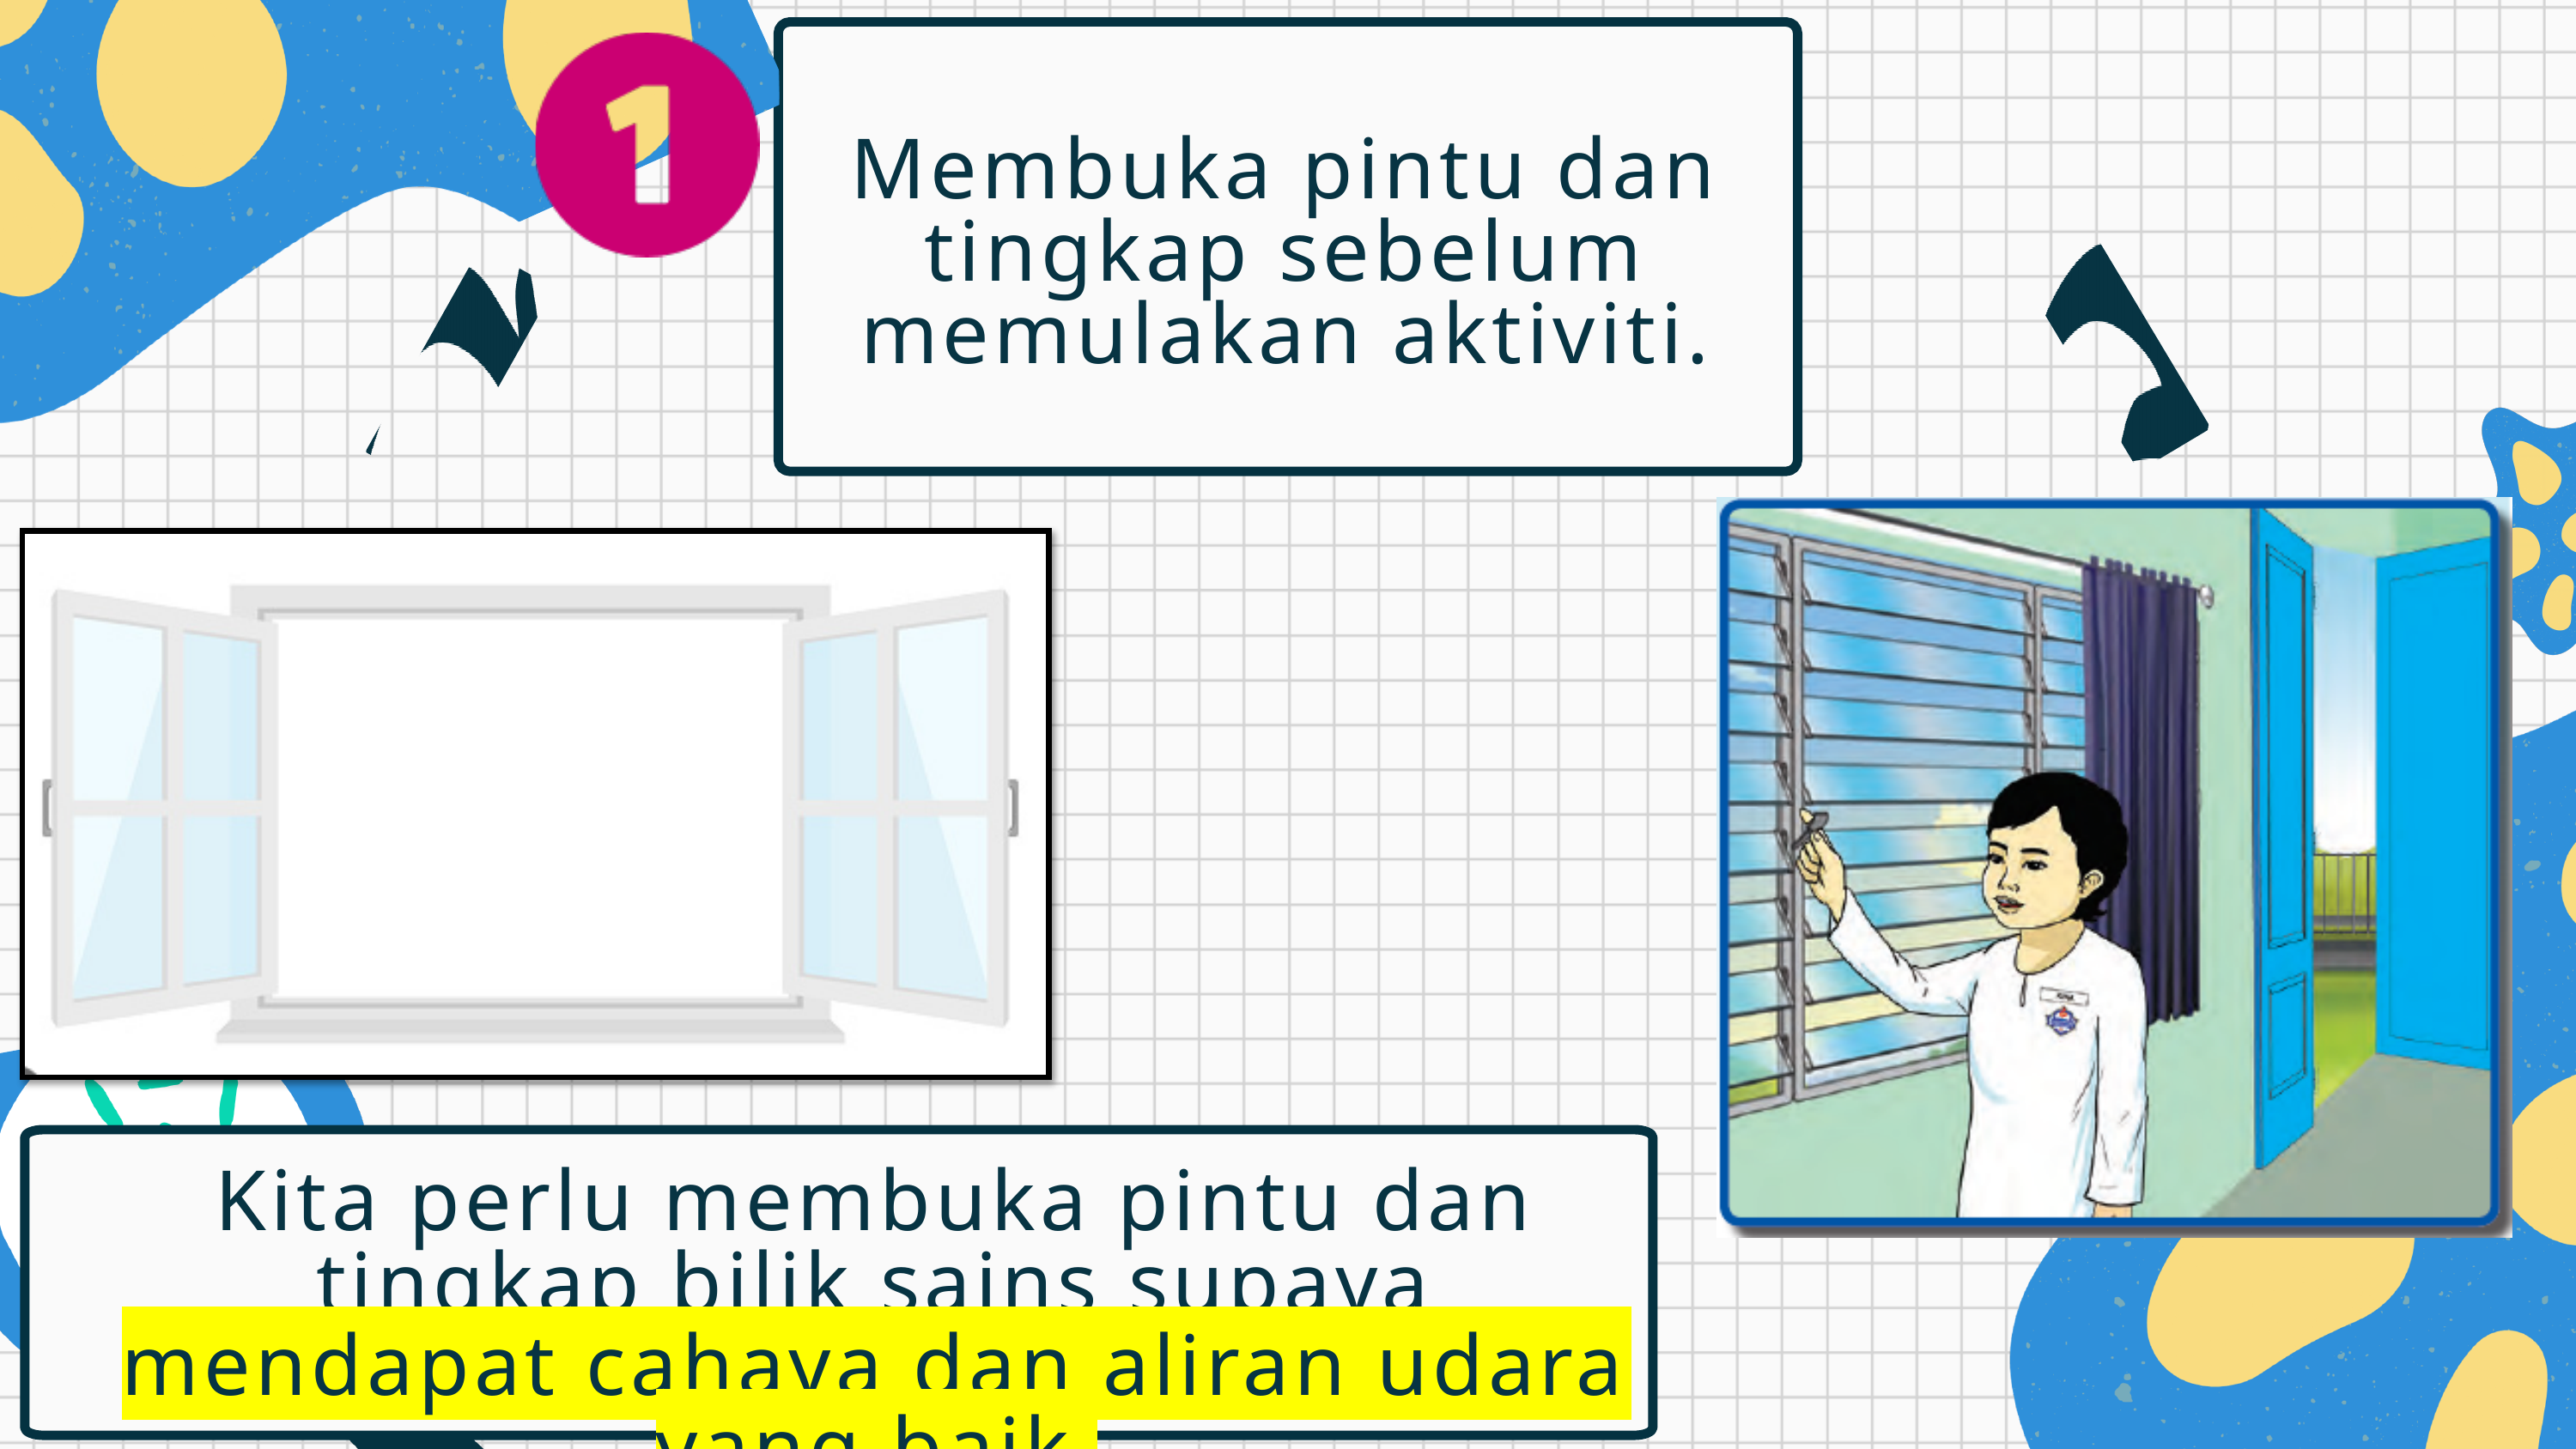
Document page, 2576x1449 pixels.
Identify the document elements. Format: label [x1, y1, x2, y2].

text_box [24, 1129, 1654, 1436]
text_box [778, 21, 1798, 472]
picture [0, 0, 2576, 1449]
